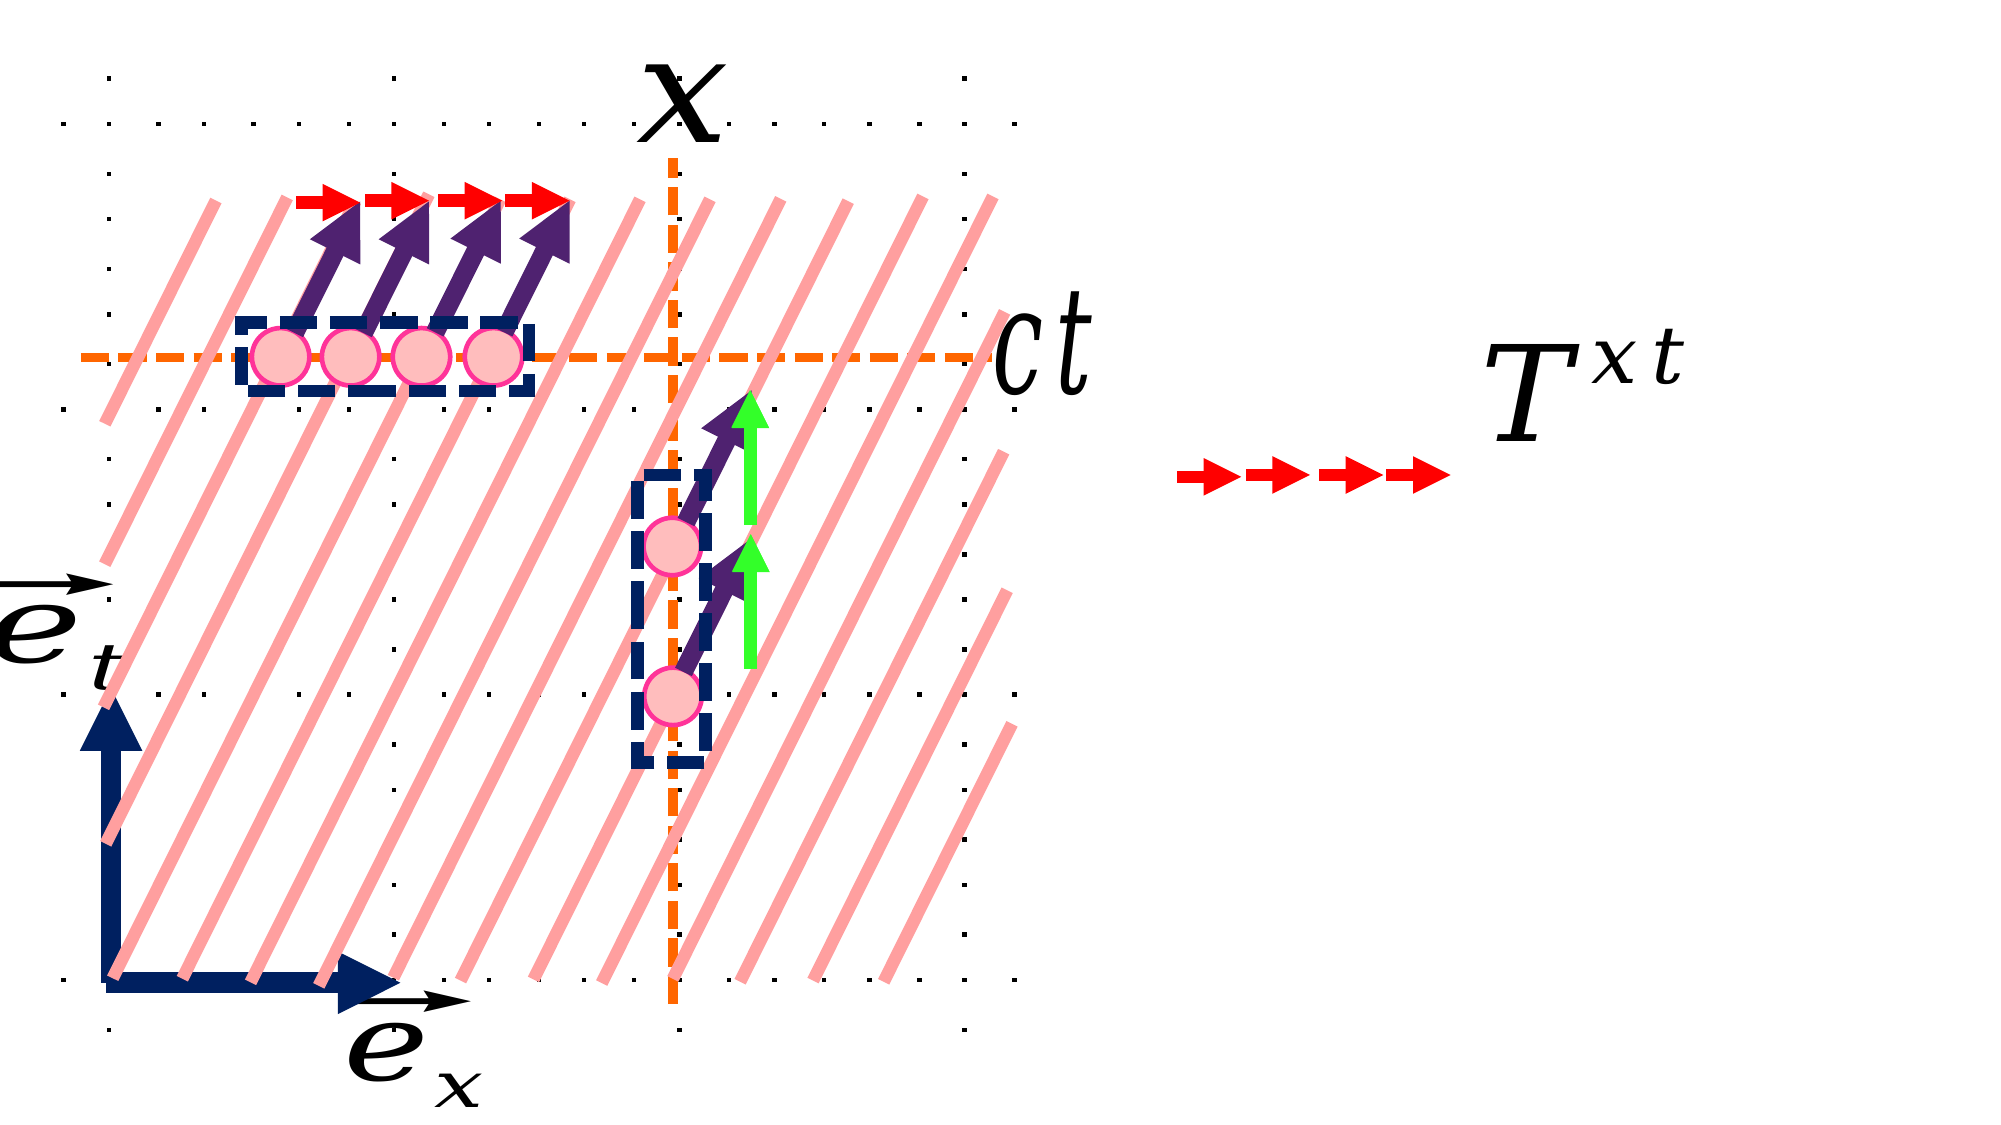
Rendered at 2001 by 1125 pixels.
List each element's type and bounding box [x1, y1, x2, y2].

text_box [241, 200, 570, 392]
picture [40, 40, 1036, 1039]
text_box [637, 390, 752, 763]
text_box [0, 568, 489, 1123]
text_box [103, 194, 1012, 986]
